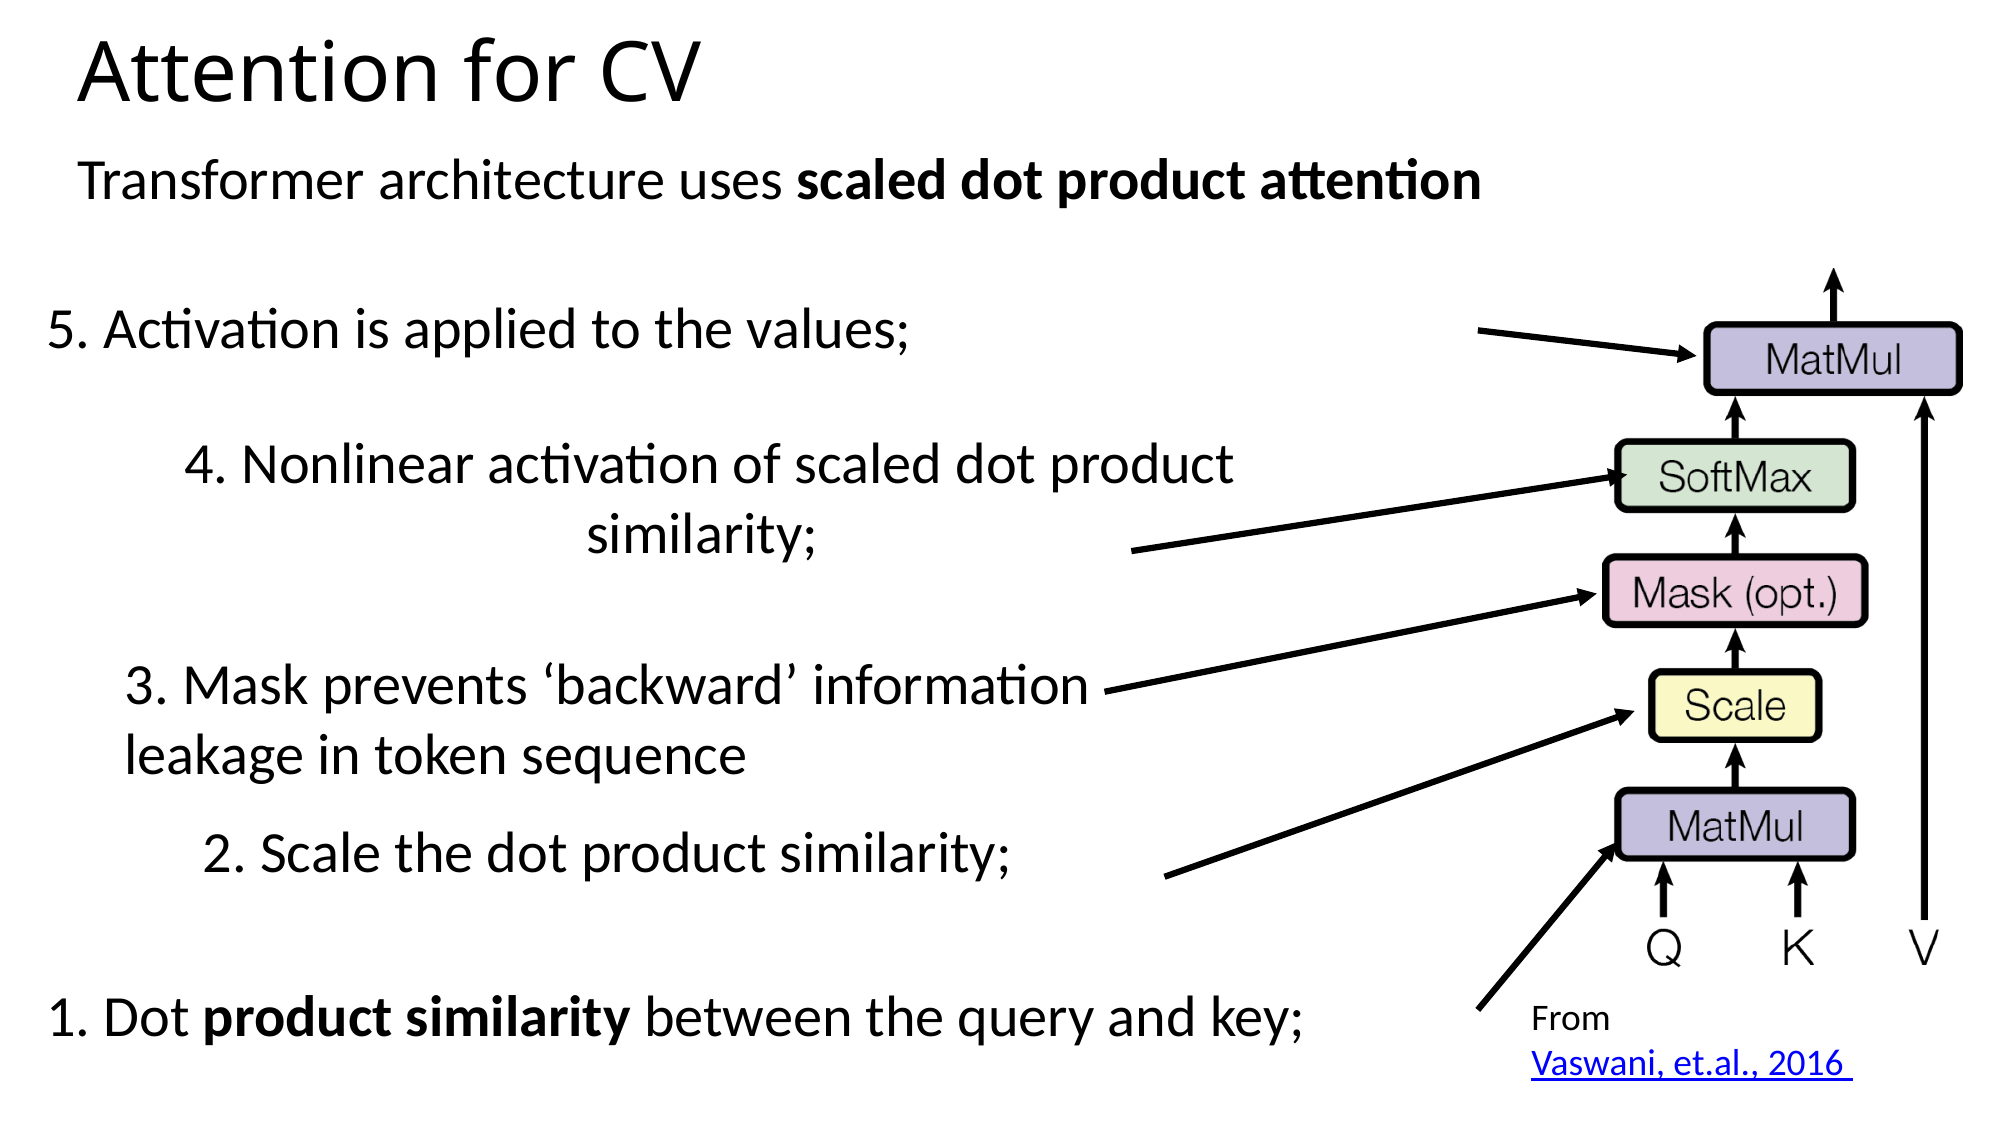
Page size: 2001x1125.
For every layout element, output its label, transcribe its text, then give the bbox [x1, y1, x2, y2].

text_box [1477, 841, 1617, 1011]
text_box From Vaswani, et.al., 2016 [1516, 985, 1953, 1091]
list Transformer architecture uses scaled dot product attention [62, 133, 1953, 269]
title Attention for CV [62, 29, 1953, 133]
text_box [1477, 330, 1697, 357]
picture [1596, 267, 1969, 974]
text_box 3. Mask prevents ‘backward’ information leakage in token sequence [110, 638, 1165, 787]
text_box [1104, 593, 1597, 692]
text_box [1164, 710, 1635, 877]
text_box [1131, 474, 1628, 552]
